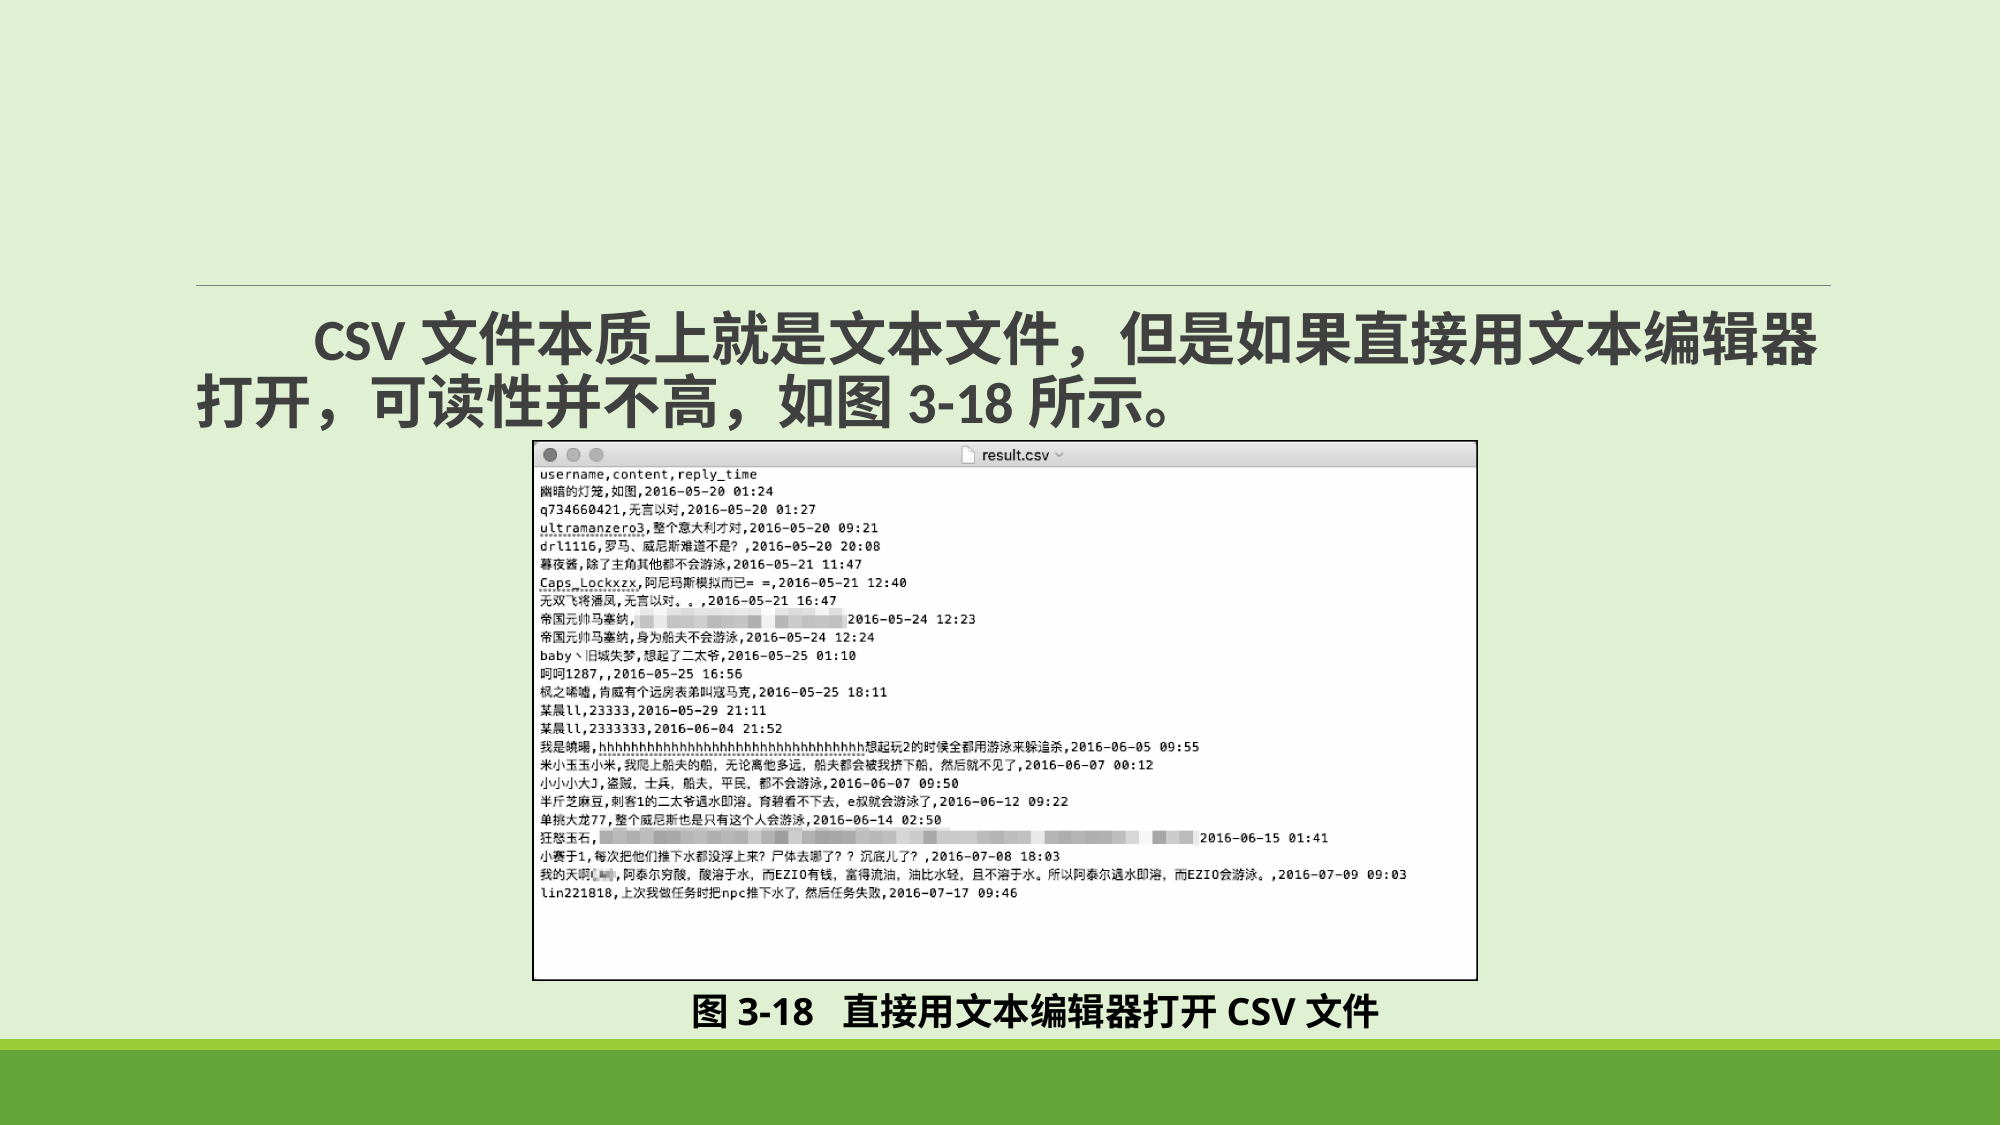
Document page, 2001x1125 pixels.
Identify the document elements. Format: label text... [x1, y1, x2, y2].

list CSV文件本质上就是文本文件，但是如果直接用文本编辑器打开，可读性并不高，如图3-18所示。 [180, 302, 1830, 963]
picture [531, 439, 1479, 981]
text_box 图3-18 直接用文本编辑器打开CSV文件 [676, 990, 1395, 1041]
